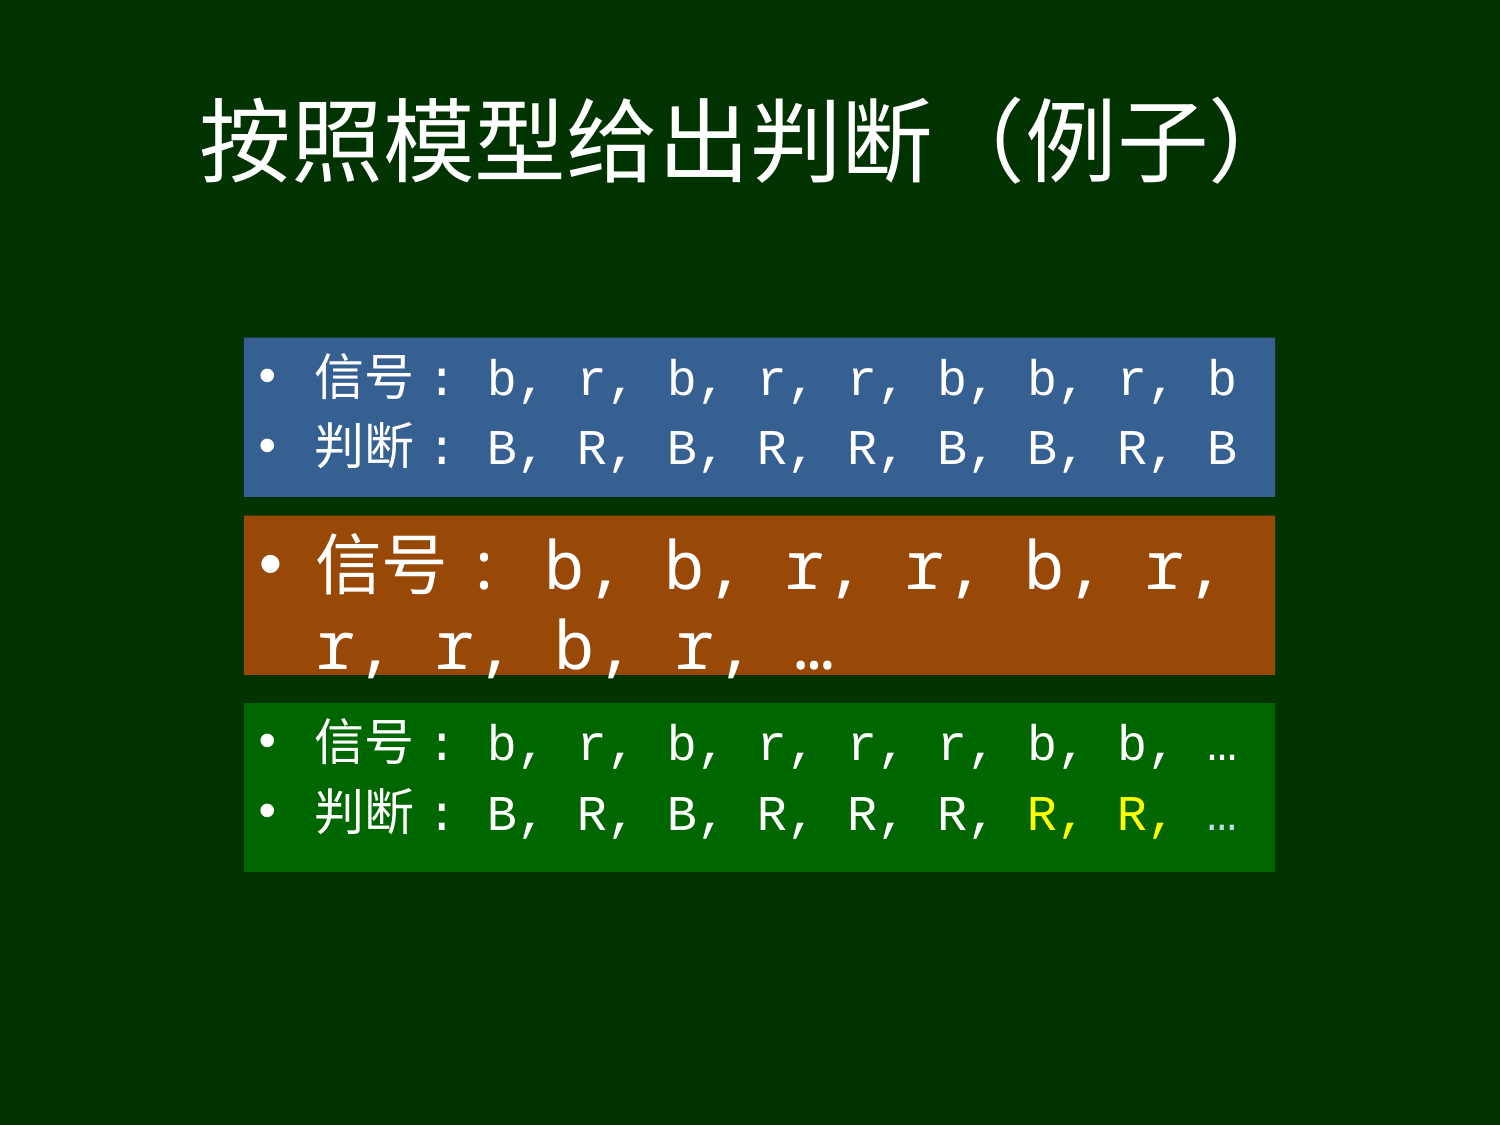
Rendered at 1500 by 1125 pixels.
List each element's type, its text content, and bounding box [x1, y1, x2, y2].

list 信号: b, b, r, r, b, r, r, r, b, r, … 判断: B, B, B, B, B, B, B, B, B, B, … [243, 515, 1276, 675]
title 按照模型给出判断（例子） [75, 45, 1425, 233]
text_box 信号: b, r, b, r, r, r, b, b, … 判断: B, R, B, R, R, R, R, R, … [243, 703, 1276, 872]
text_box 信号: b, r, b, r, r, b, b, r, b 判断: B, R, B, R, R, B, B, R, B [243, 337, 1276, 497]
